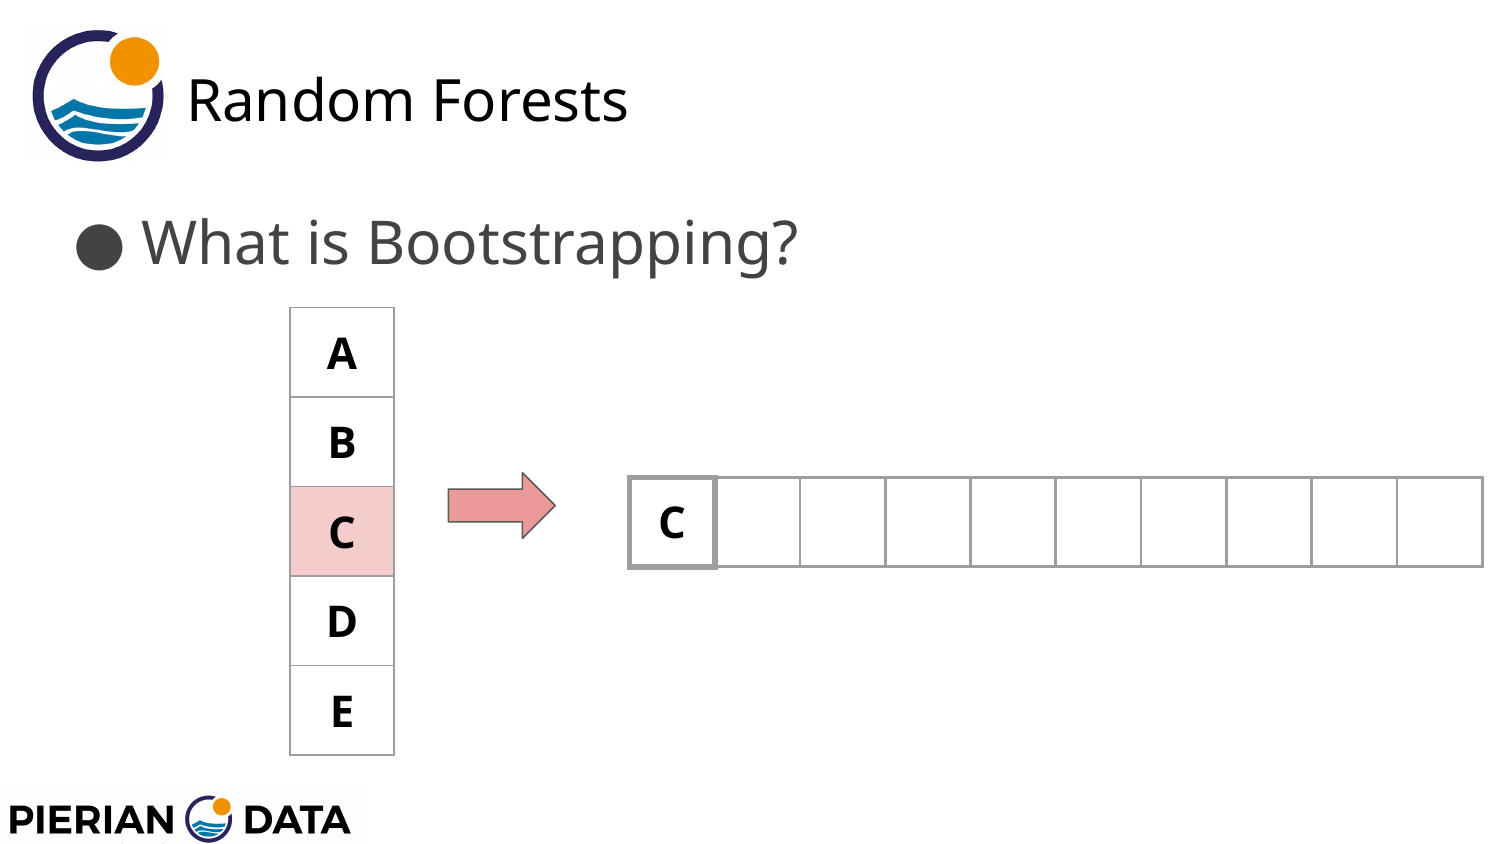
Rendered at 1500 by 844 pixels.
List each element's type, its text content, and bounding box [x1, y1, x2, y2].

table_header [1398, 479, 1481, 565]
table_cell C [291, 487, 393, 575]
table_header [972, 479, 1054, 565]
picture [24, 24, 172, 167]
picture [0, 787, 368, 844]
text_box [448, 472, 556, 539]
table_header [801, 479, 884, 565]
table_header [887, 479, 969, 565]
title Random Forests [176, 48, 1449, 143]
table_cell E [291, 666, 393, 754]
table_header A [291, 308, 393, 396]
table_header C [632, 480, 712, 564]
table_cell B [291, 398, 393, 486]
table_header [1228, 479, 1310, 565]
table_cell D [291, 577, 393, 665]
table_header [718, 479, 799, 565]
table_header [1057, 479, 1140, 565]
list What is Bootstrapping? [51, 189, 1476, 750]
table_header [1313, 479, 1396, 565]
table_header [1142, 479, 1225, 565]
